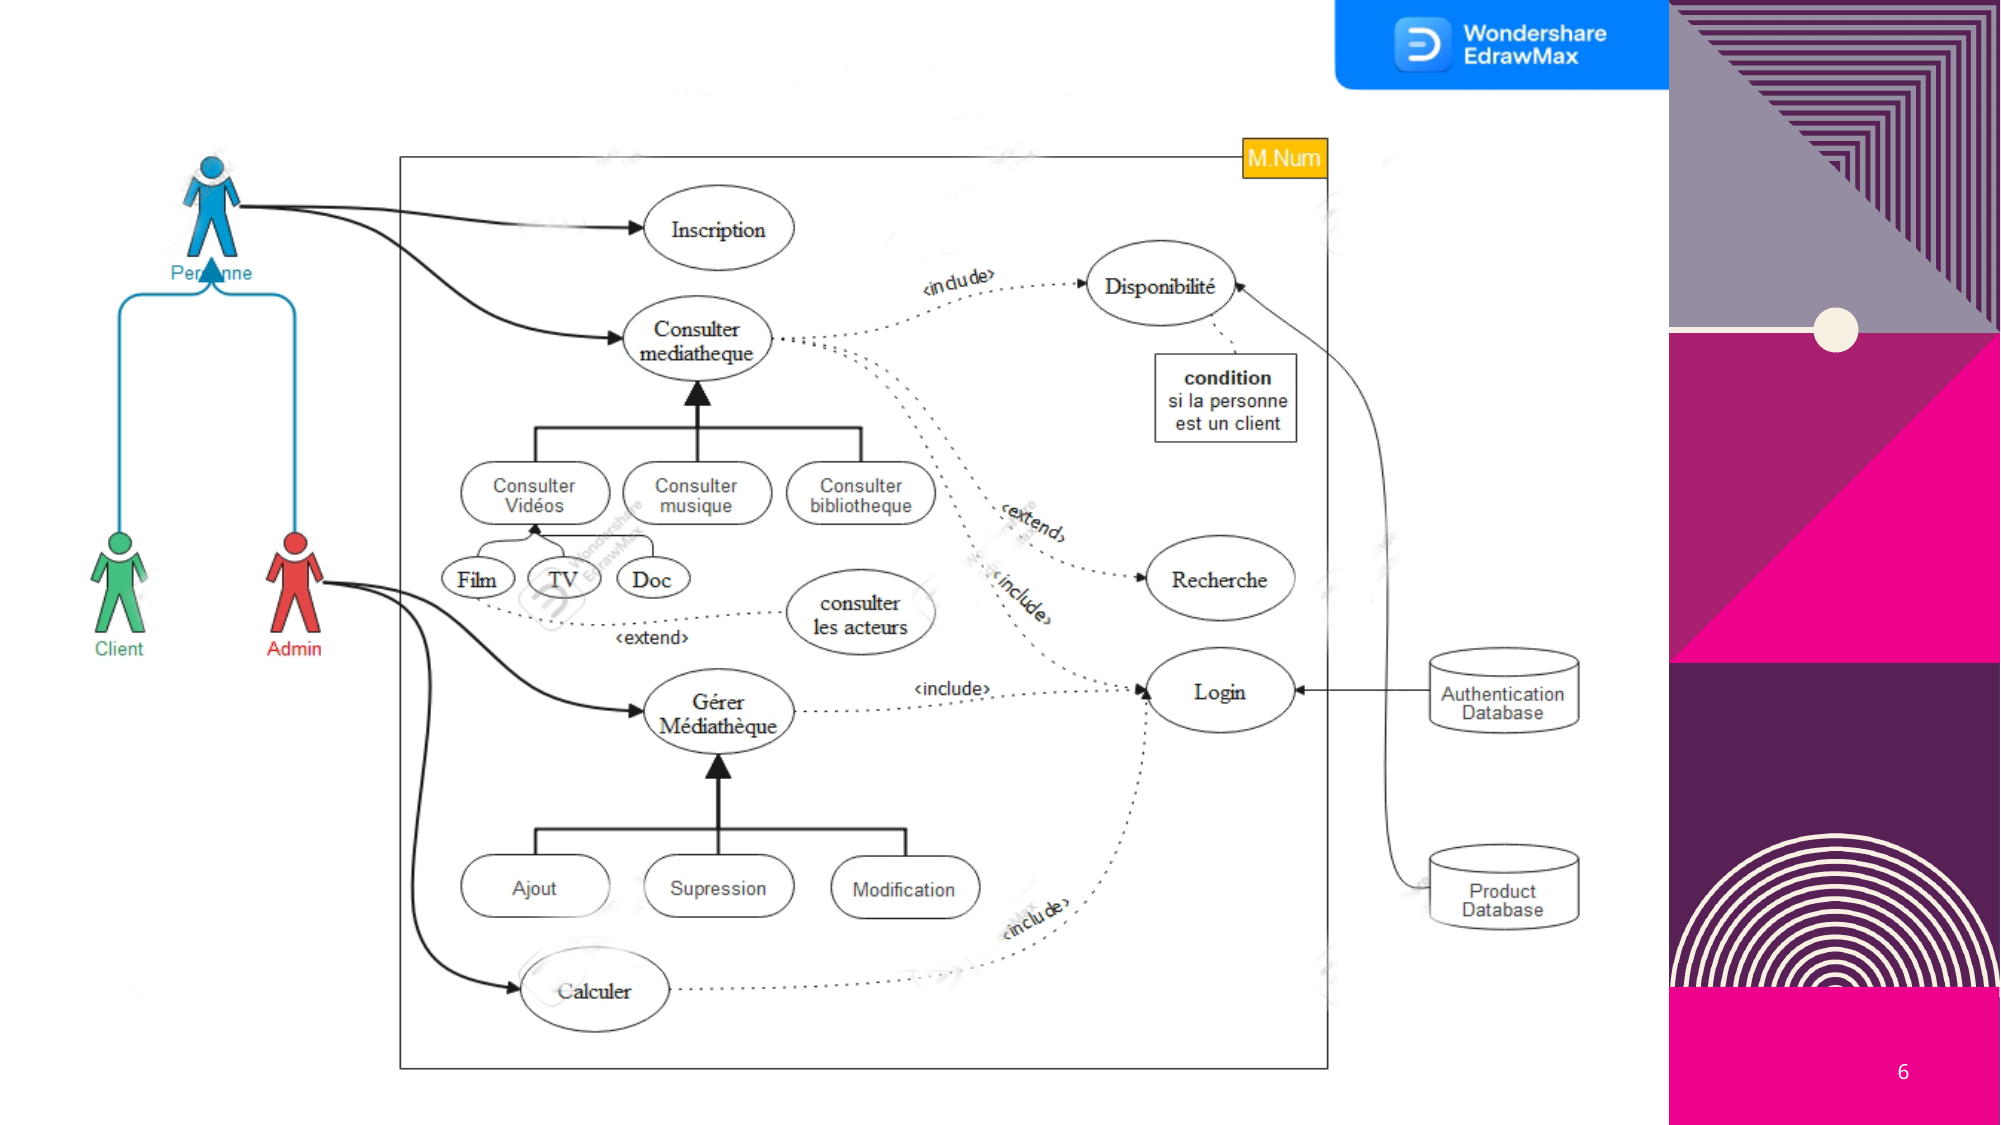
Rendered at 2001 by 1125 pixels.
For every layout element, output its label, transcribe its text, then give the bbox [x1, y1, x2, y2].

slide_number 6 [1849, 1042, 1925, 1103]
picture [0, 0, 2001, 1125]
